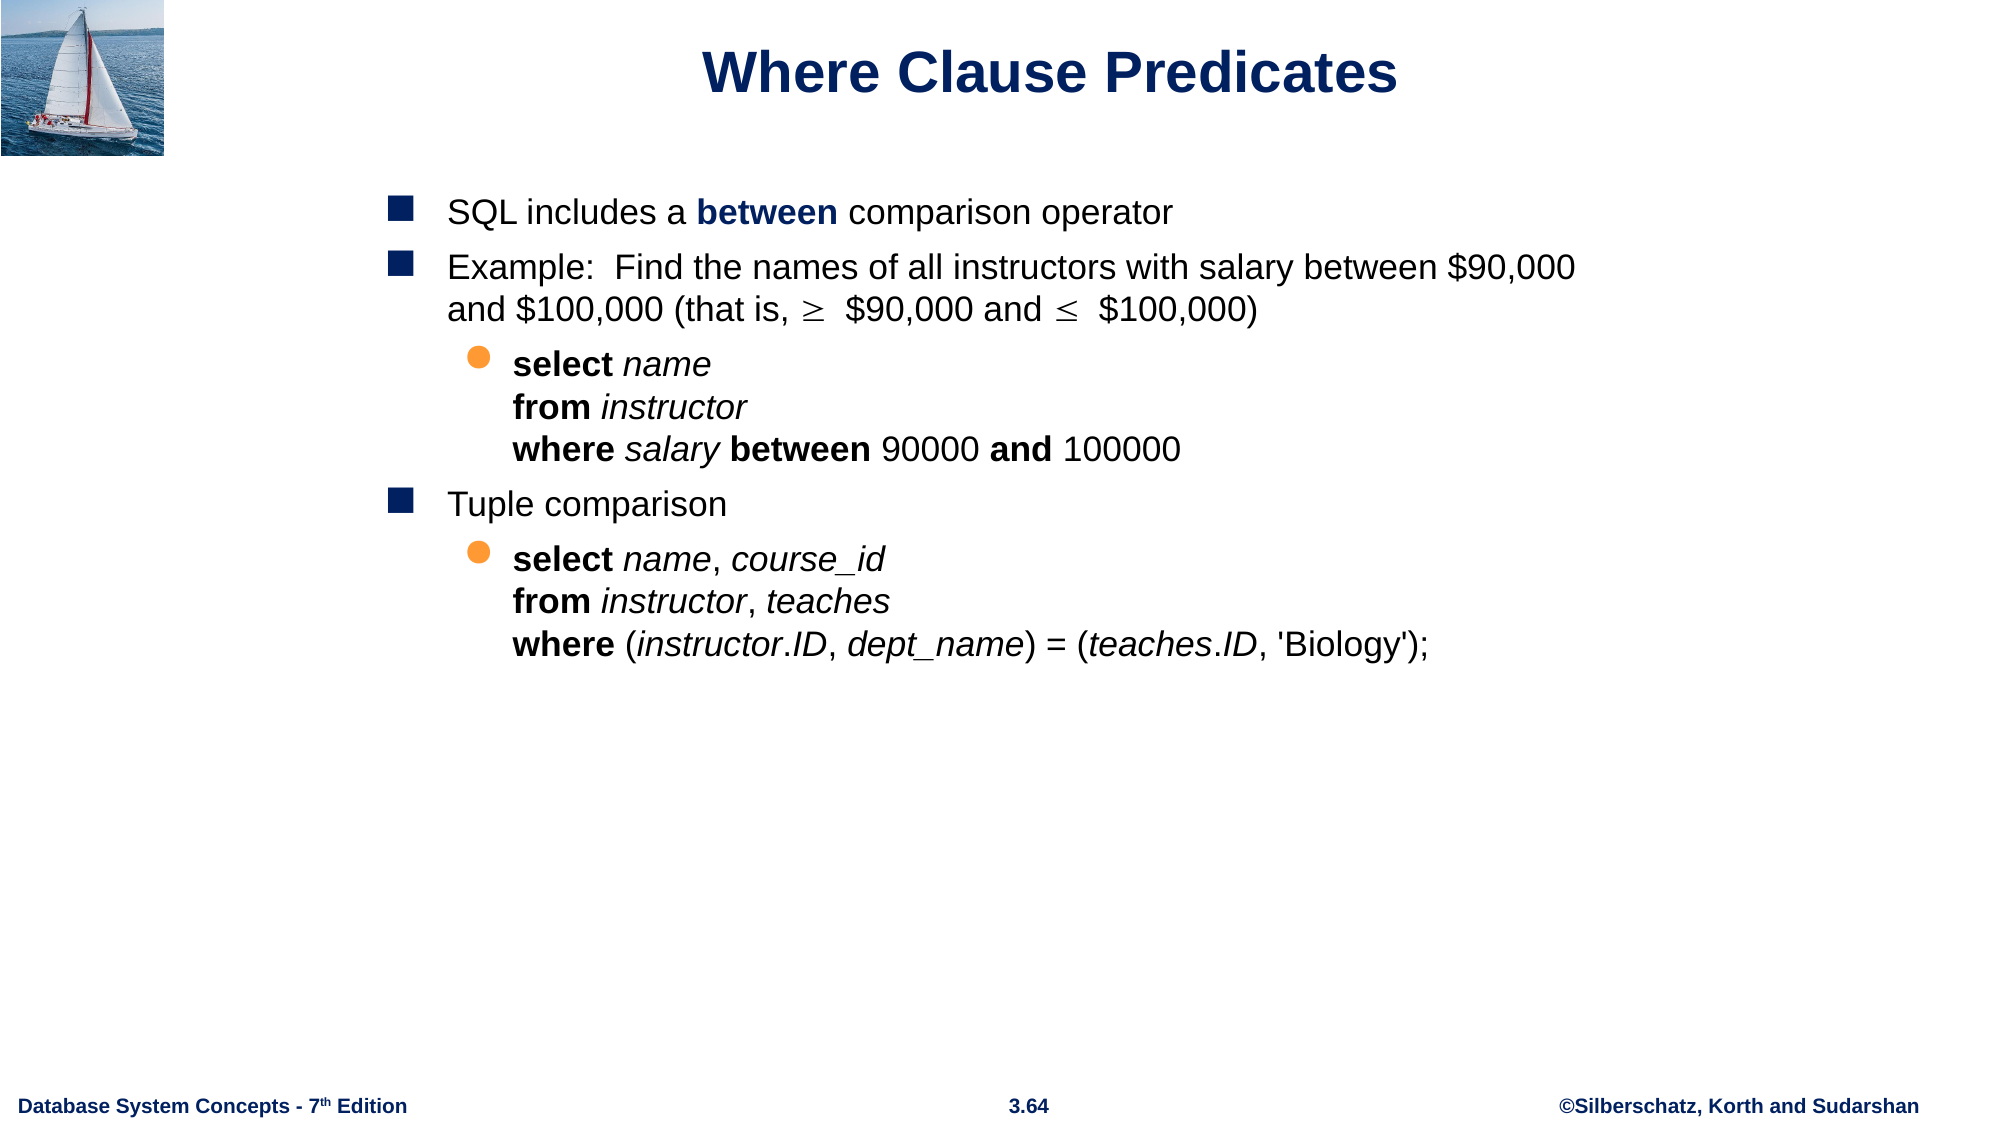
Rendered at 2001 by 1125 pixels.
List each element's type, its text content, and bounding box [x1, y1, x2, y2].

title Where Clause Predicates [167, 18, 1935, 120]
list SQL includes a between comparison operator Example: Find the names of all instructors with salary between $90,000 and $100,000 (that is,  $90,000 and  $100,000) select name from instructor where salary between 90000 and 100000 Tuple comparison select name, course_id from instructor, teaches where (instructor.ID, dept_name) = (teaches.ID, 'Biology'); [376, 181, 1596, 776]
picture [1, 0, 164, 156]
